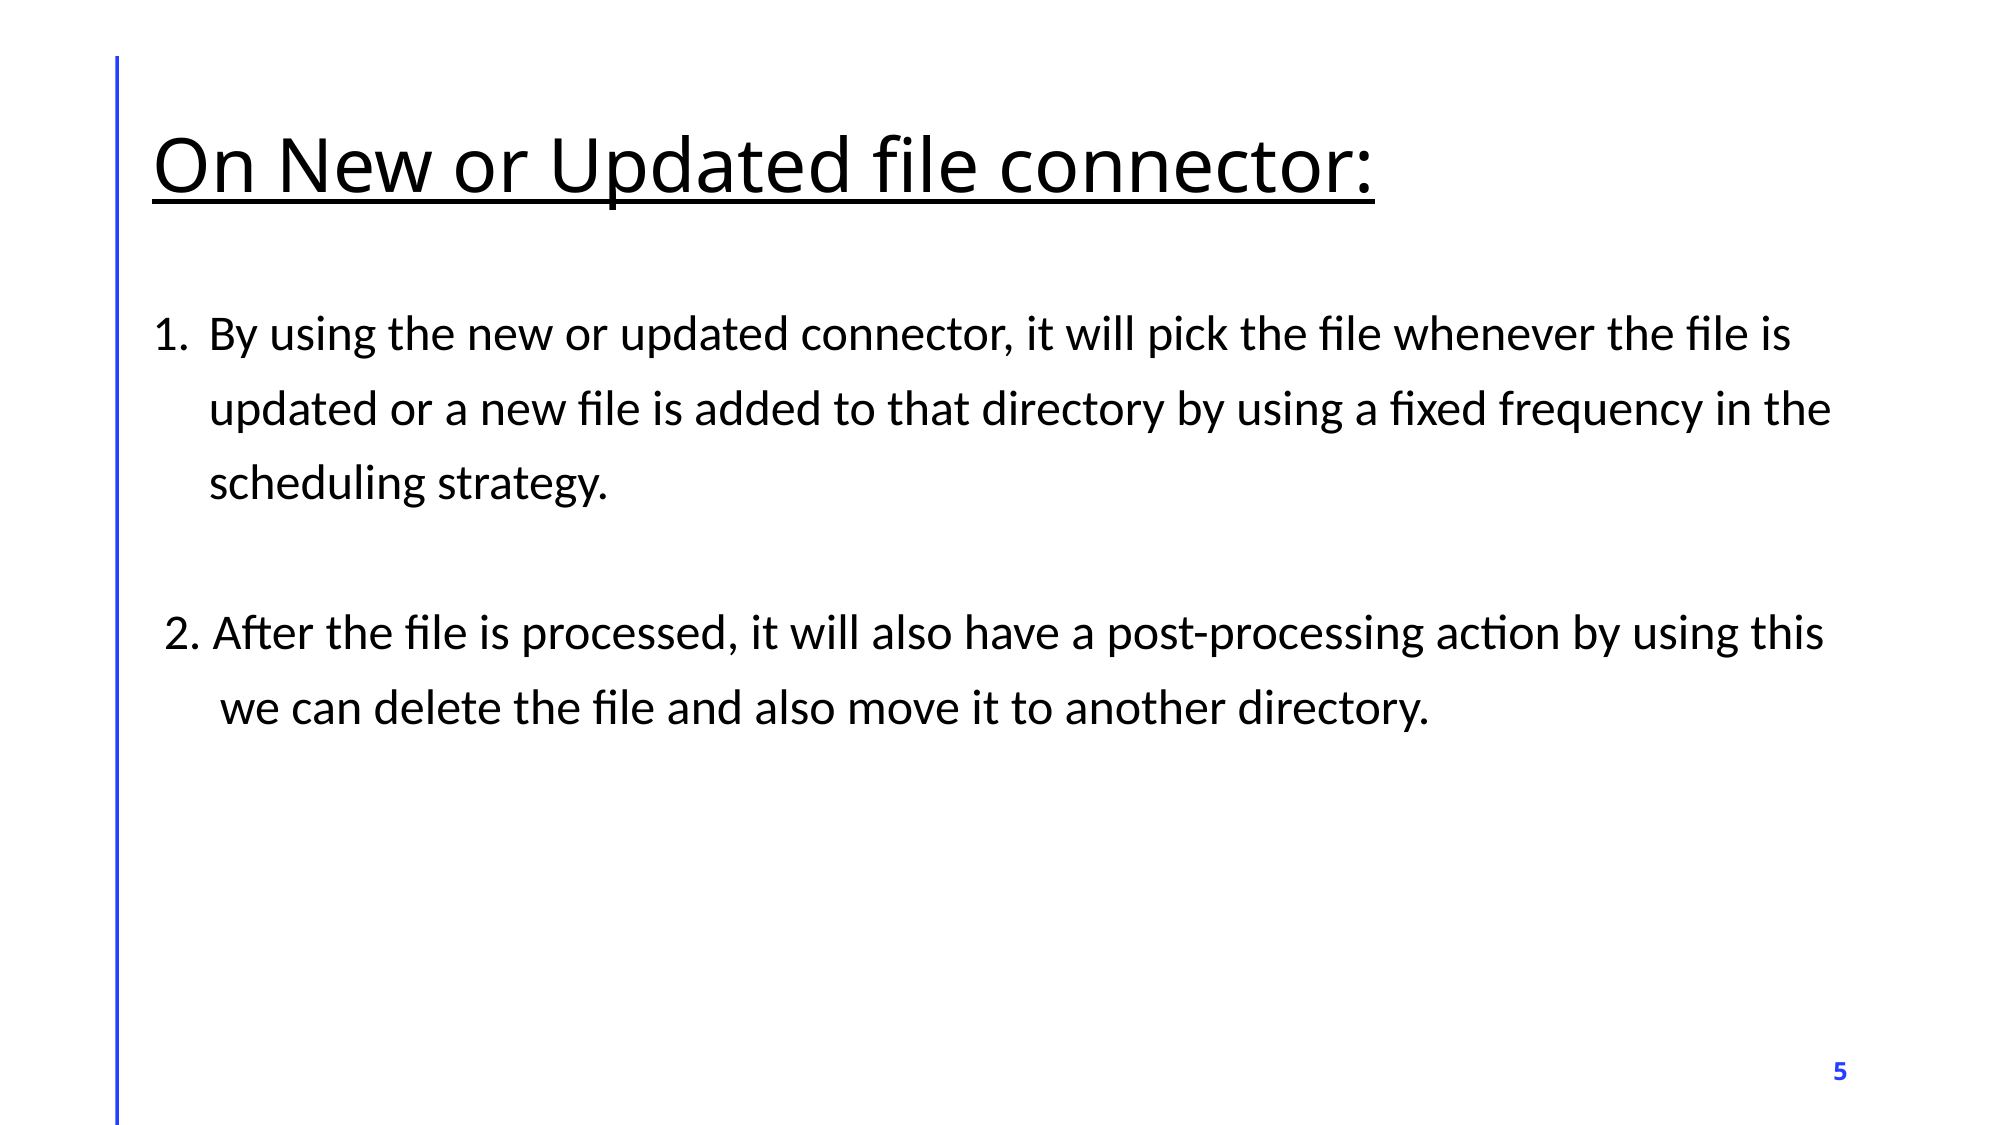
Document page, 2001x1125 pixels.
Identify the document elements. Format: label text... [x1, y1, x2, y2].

slide_number 5 [1412, 1042, 1863, 1103]
title On New or Updated file connector: [137, 59, 1863, 278]
list By using the new or updated connector, it will pick the file whenever the file is updated or a new file is added to that directory by using a fixed frequency in the scheduling strategy. 2. After the file is processed, it will also have a post-processing action by using this we can delete the file and also move it to another directory. [137, 299, 1863, 1014]
